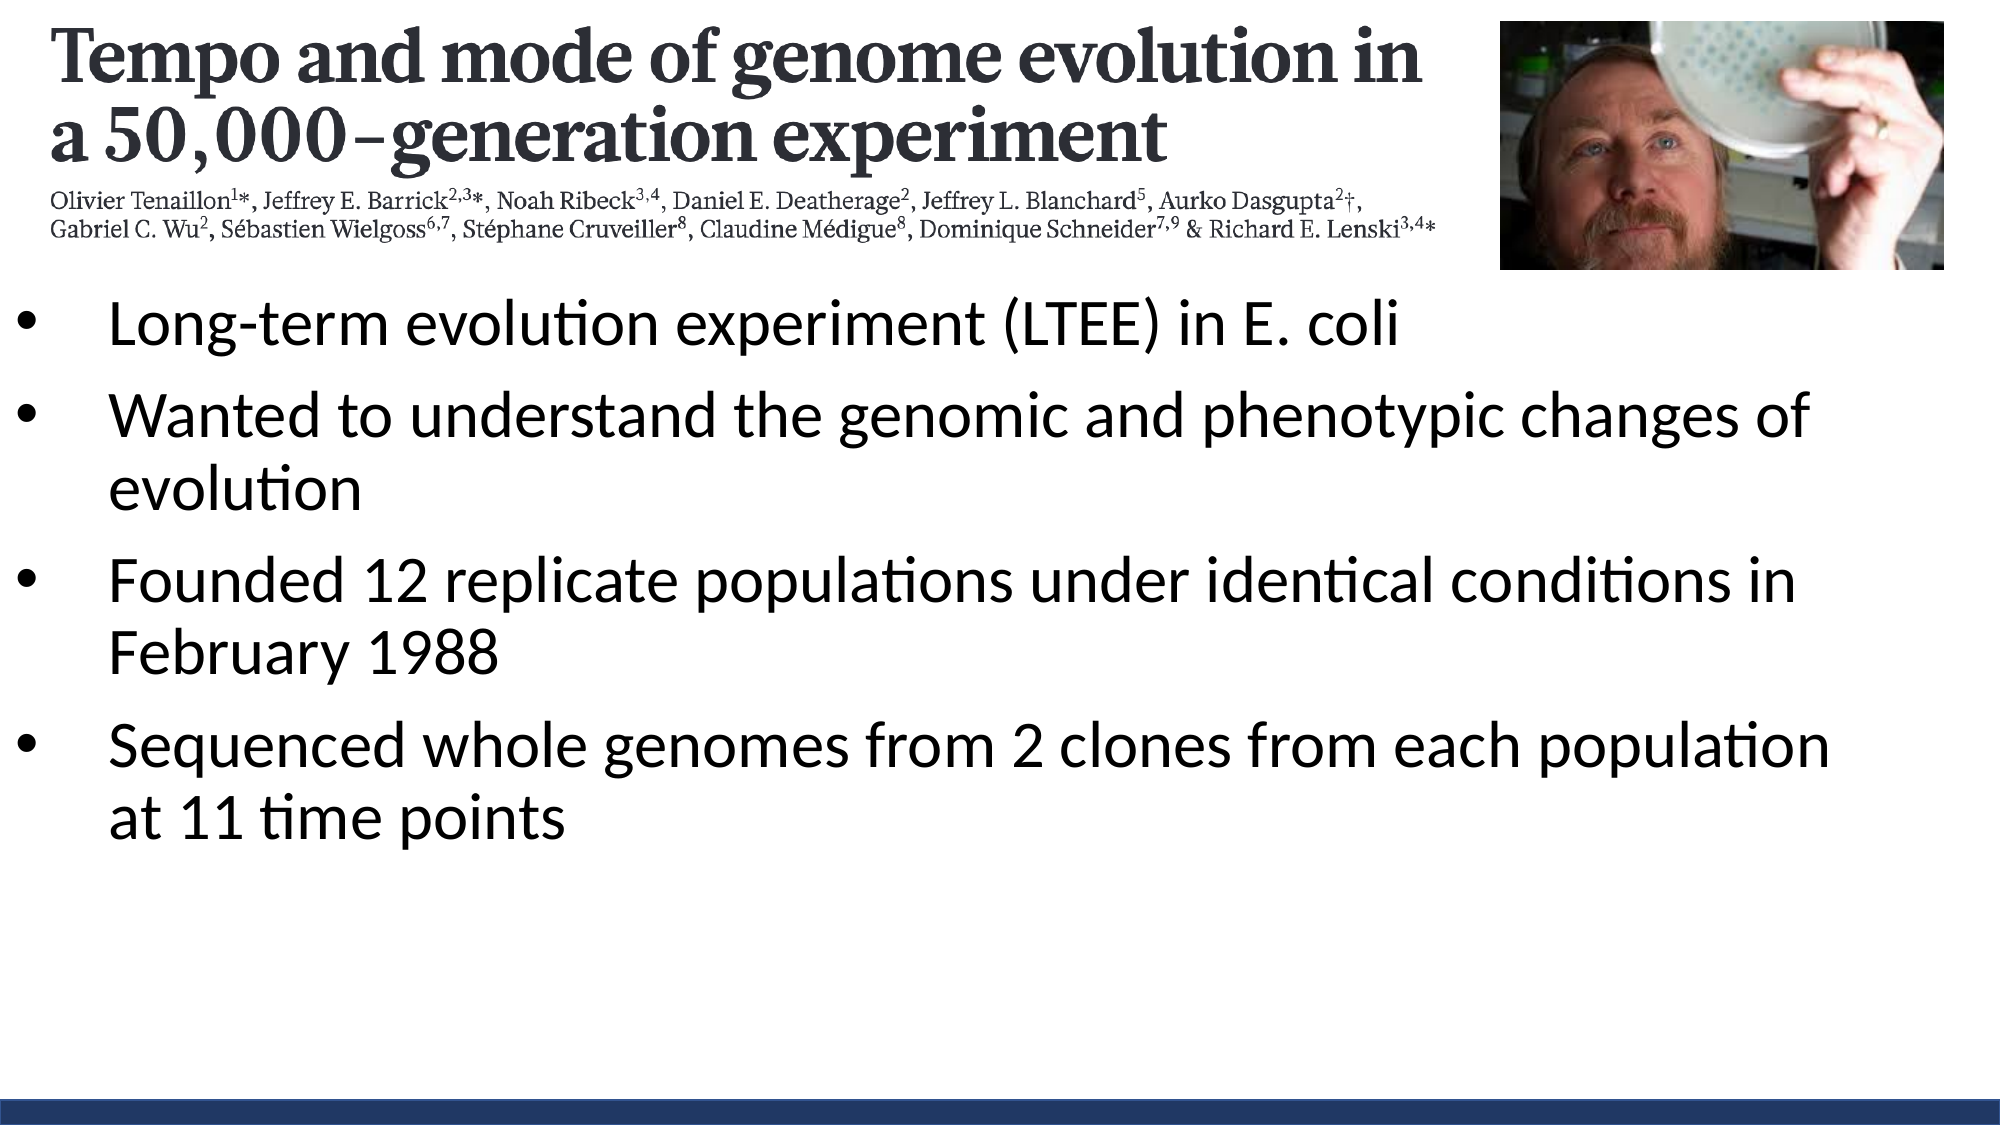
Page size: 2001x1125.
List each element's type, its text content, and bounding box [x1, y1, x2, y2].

picture [0, 10, 1944, 281]
text_box [0, 1099, 2000, 1125]
subtitle Long-term evolution experiment (LTEE) in E. coli Wanted to understand the genomic and phenotypic changes of evolution Founded 12 replicate populations under identical conditions in February 1988 Sequenced whole genomes from 2 clones from each population at 11 time points [0, 280, 1871, 550]
